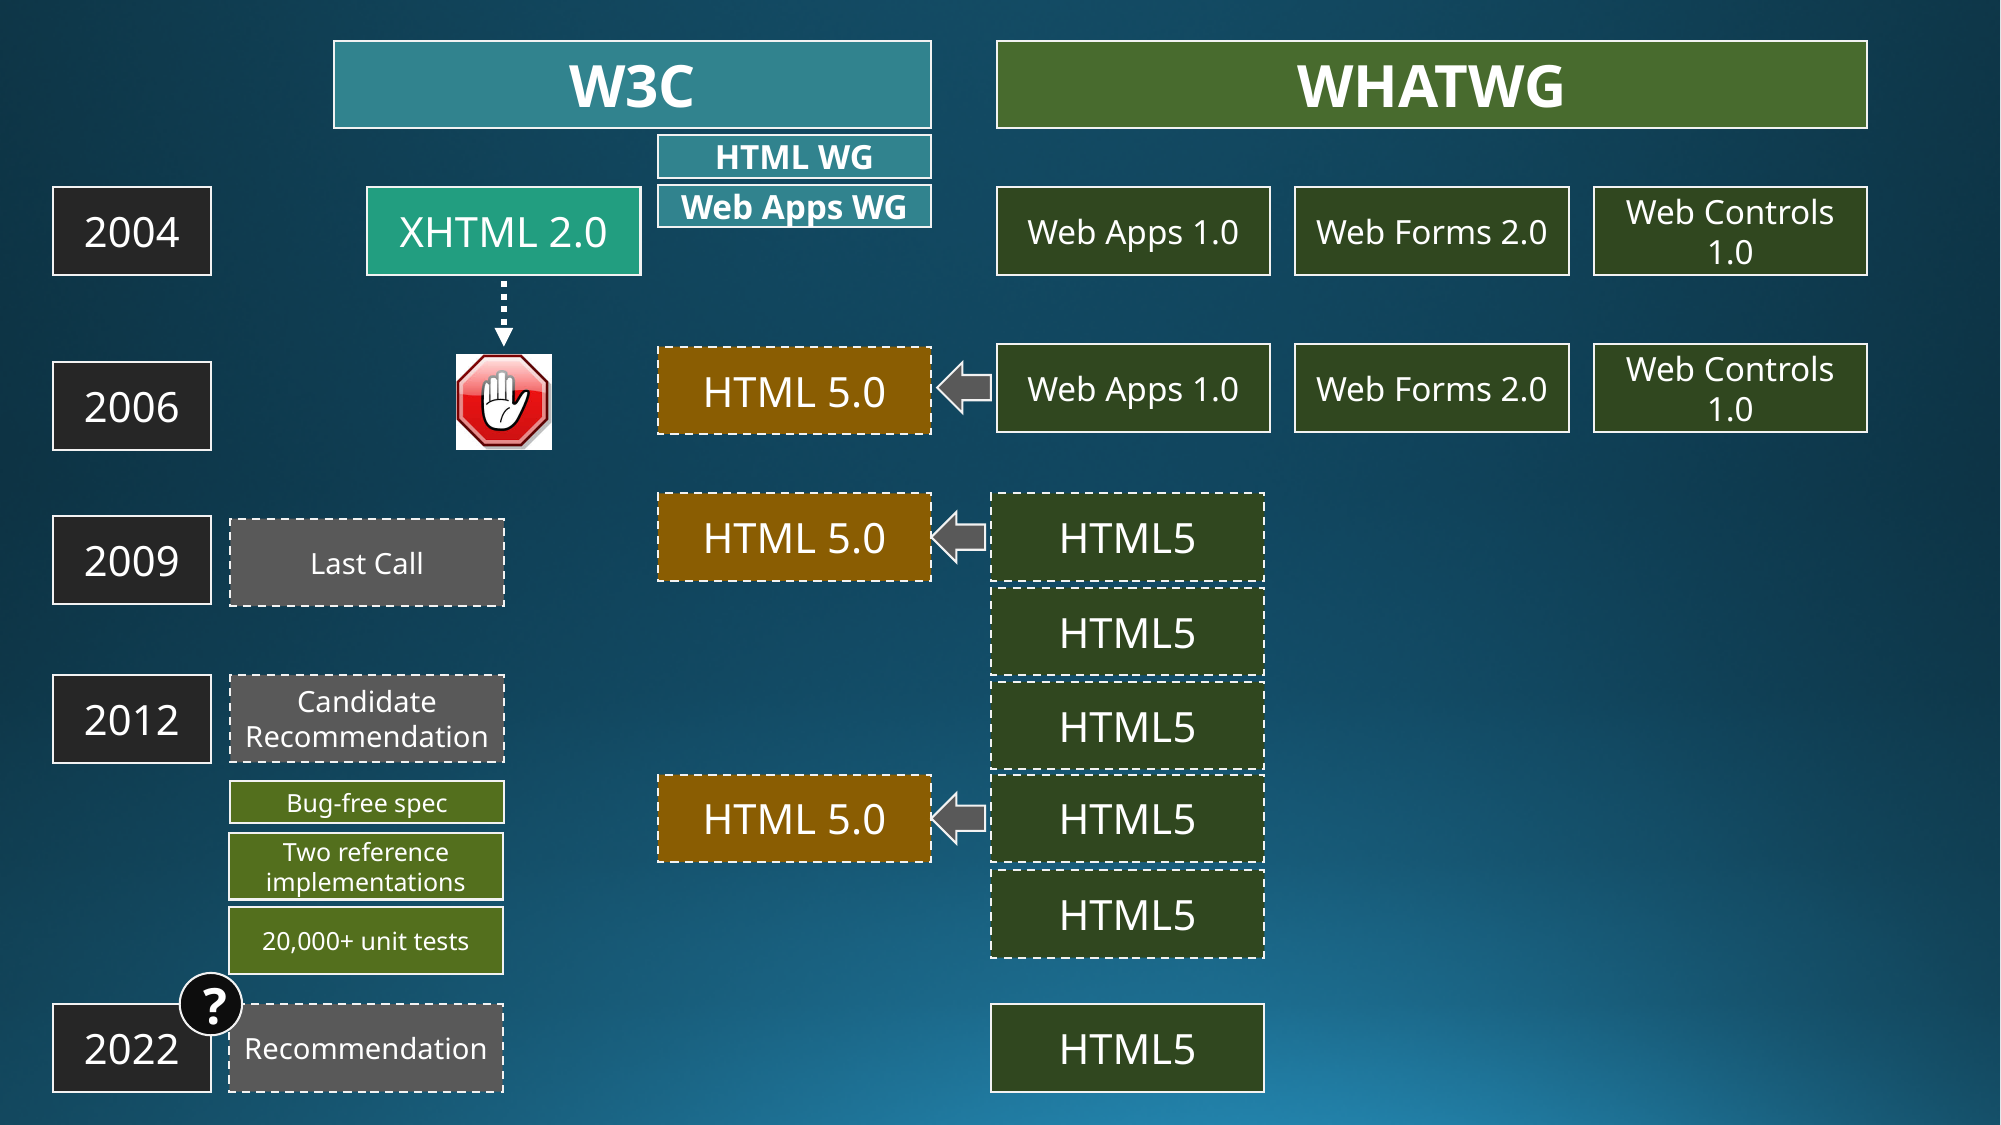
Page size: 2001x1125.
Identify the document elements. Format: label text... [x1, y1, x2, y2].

text_box Last Call [229, 518, 505, 607]
text_box Web Apps 1.0 [996, 343, 1271, 433]
text_box HTML WG [657, 134, 932, 179]
text_box HTML 5.0 [657, 346, 932, 435]
text_box 20,000+ unit tests [228, 906, 504, 975]
text_box [929, 790, 987, 847]
text_box [935, 359, 992, 416]
text_box 2004 [52, 186, 212, 276]
picture [0, 0, 2001, 1125]
text_box [929, 509, 987, 565]
text_box HTML5 [990, 774, 1265, 863]
text_box Recommendation [228, 1003, 504, 1093]
text_box HTML5 [990, 587, 1265, 676]
text_box 2012 [52, 674, 212, 764]
text_box Two reference implementations [228, 832, 504, 901]
text_box HTML5 [990, 1003, 1265, 1093]
text_box Web Forms 2.0 [1294, 343, 1570, 433]
text_box 2006 [52, 361, 212, 451]
text_box HTML5 [990, 869, 1265, 959]
text_box HTML5 [990, 492, 1265, 582]
text_box Web Controls 1.0 [1593, 186, 1868, 276]
text_box Web Forms 2.0 [1294, 186, 1570, 276]
text_box Bug-free spec [229, 780, 505, 824]
text_box Web Apps 1.0 [996, 186, 1271, 276]
text_box 2022 [52, 1003, 212, 1093]
text_box XHTML 2.0 [366, 186, 642, 276]
text_box 2009 [52, 515, 212, 605]
text_box HTML5 [990, 681, 1265, 770]
text_box Web Apps WG [657, 184, 932, 228]
text_box HTML 5.0 [657, 774, 932, 863]
text_box HTML 5.0 [657, 492, 932, 582]
text_box ? [178, 971, 244, 1037]
text_box WHATWG [996, 40, 1868, 129]
text_box W3C [333, 40, 932, 129]
text_box Candidate Recommendation [229, 674, 505, 763]
text_box Web Controls 1.0 [1593, 343, 1868, 433]
